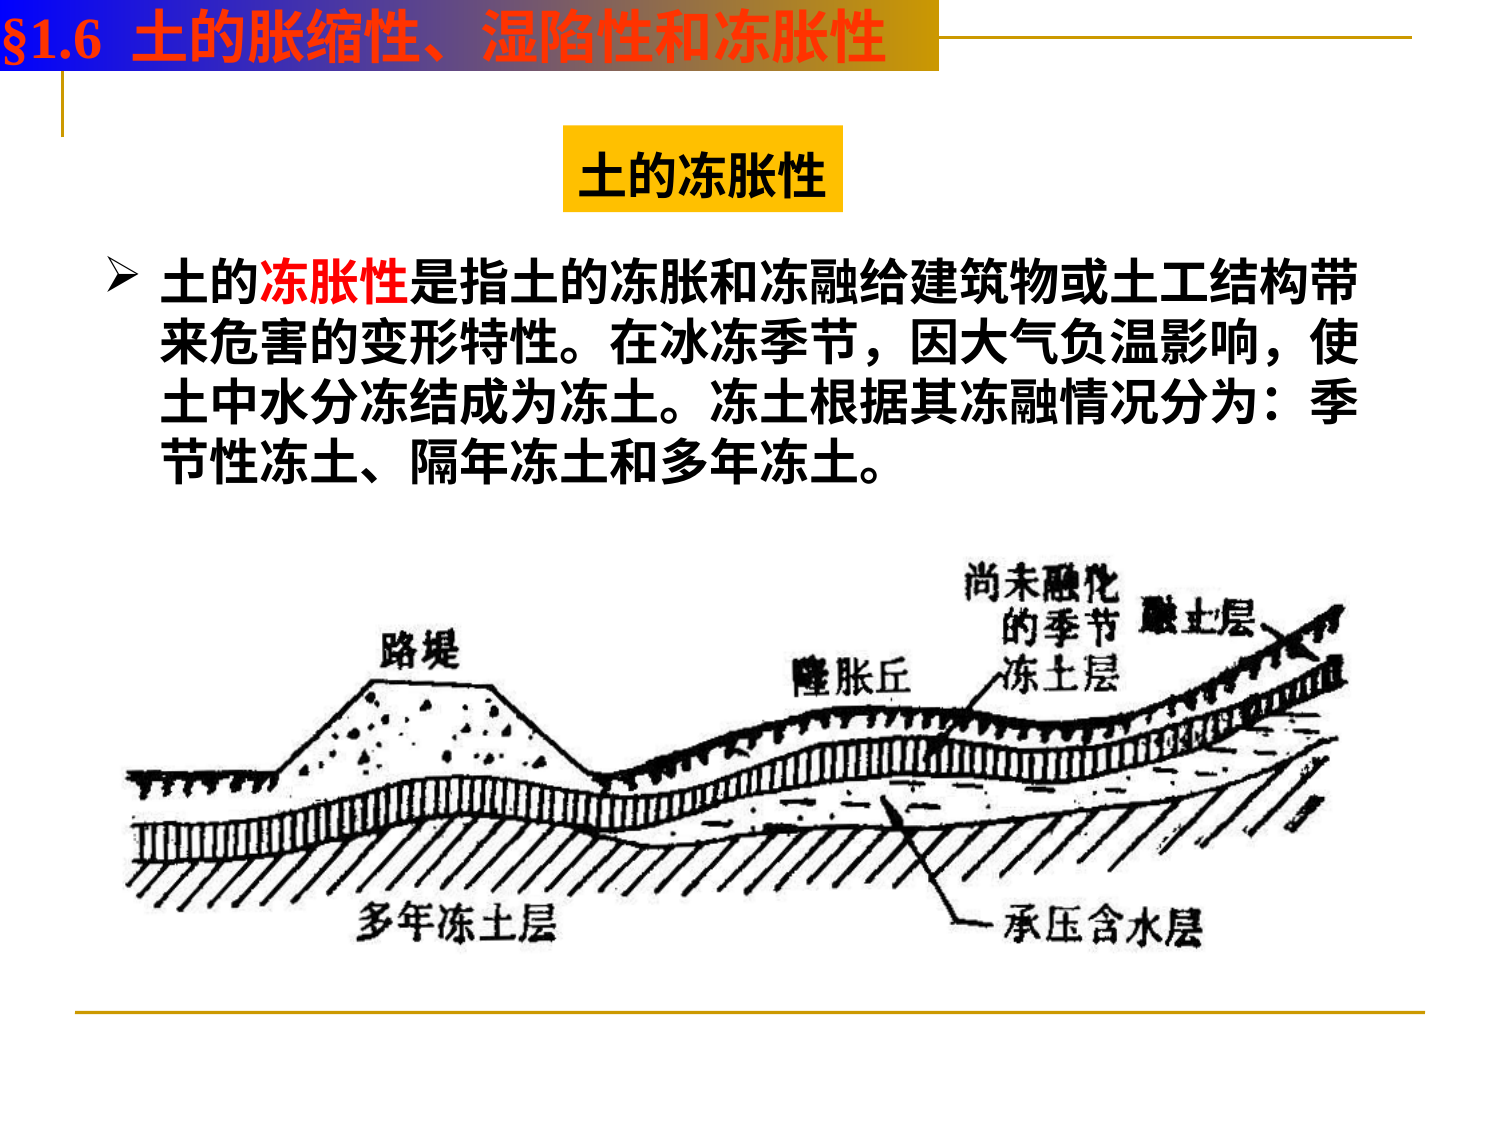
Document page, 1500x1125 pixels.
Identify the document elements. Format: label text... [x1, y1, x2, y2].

text_box §1.6 土的胀缩性、湿陷性和冻胀性 [0, 0, 939, 71]
text_box 土的冻胀性是指土的冻胀和冻融给建筑物或土工结构带来危害的变形特性。在冰冻季节，因大气负温影响，使土中水分冻结成为冻土。冻土根据其冻融情况分为：季节性冻土、隔年冻土和多年冻土。 [88, 243, 1406, 499]
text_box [88, 538, 1371, 972]
text_box 土的冻胀性 [563, 125, 843, 213]
